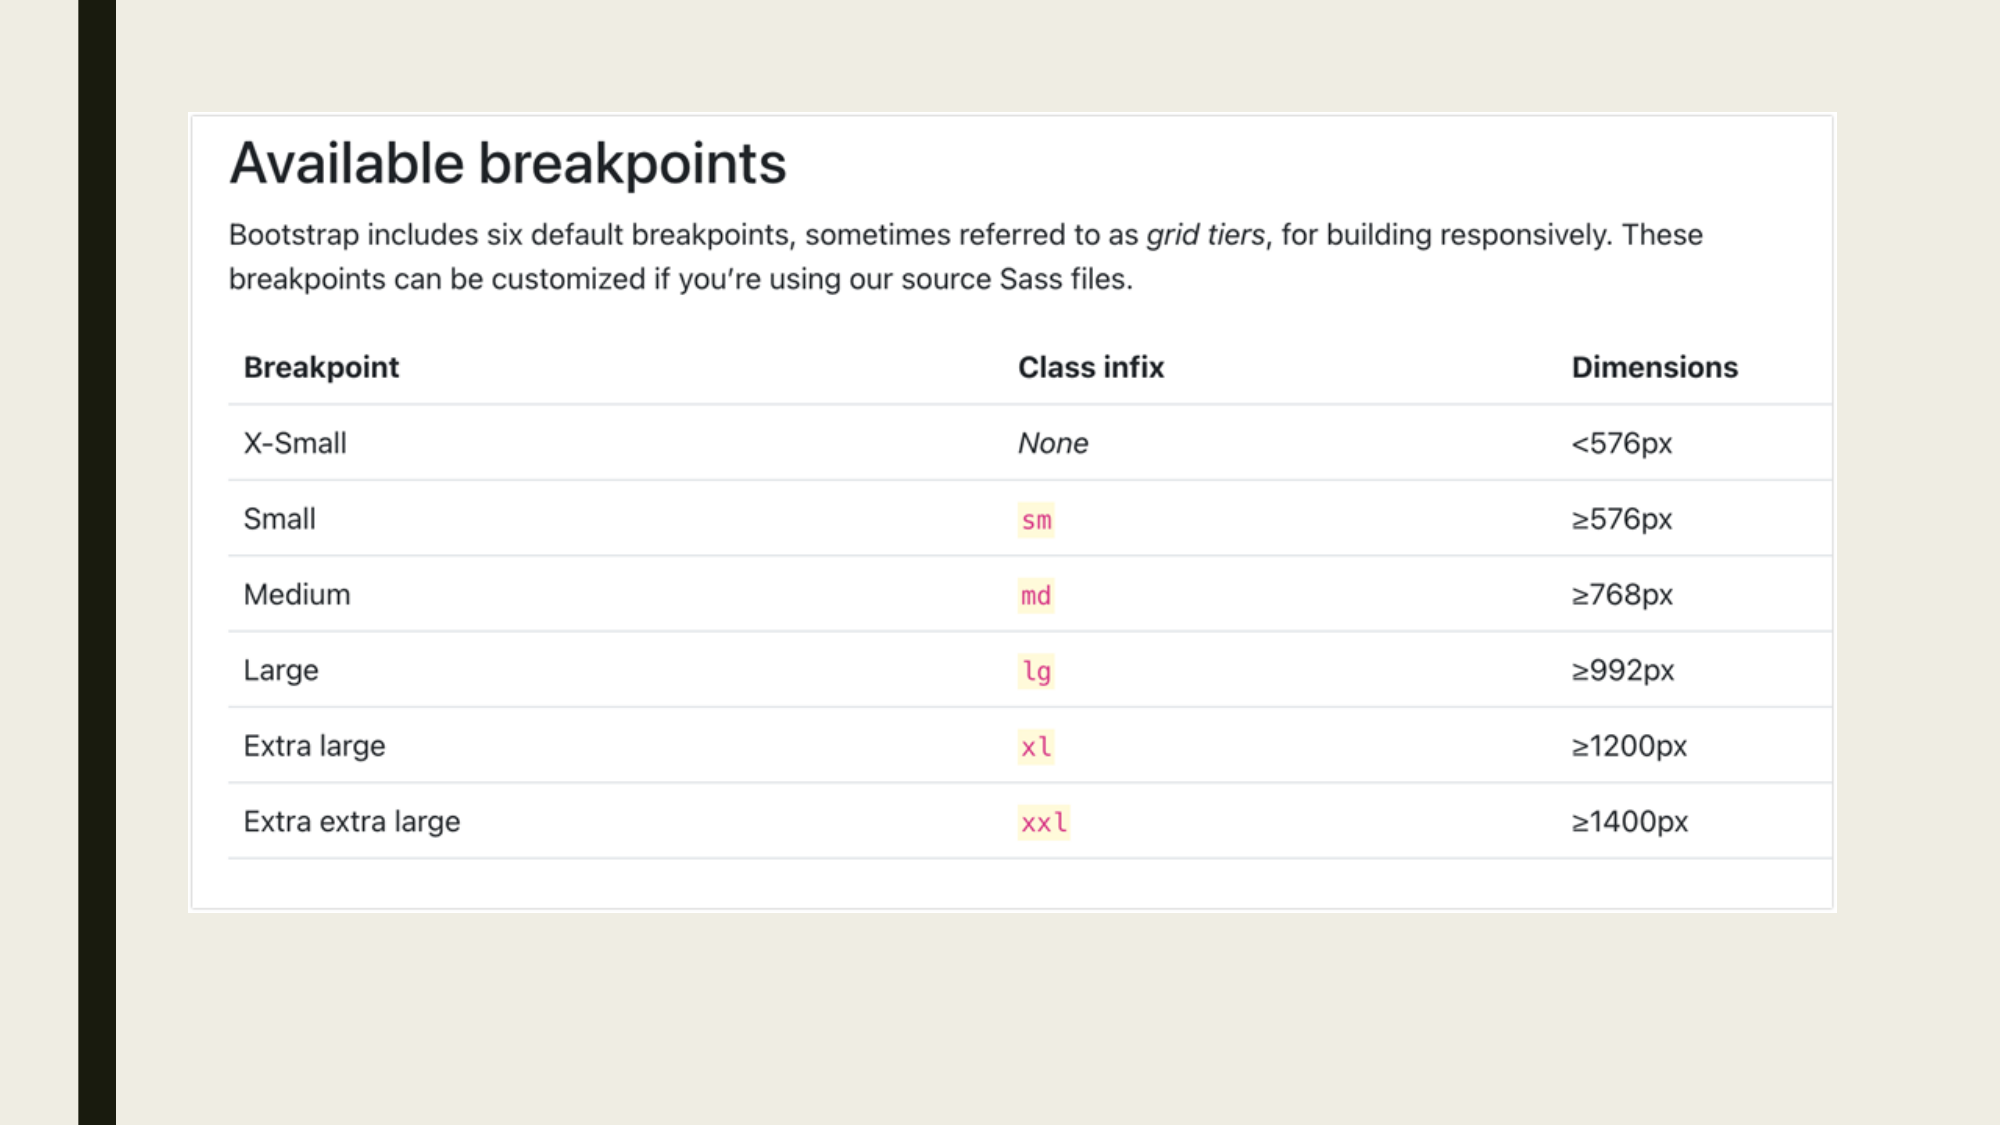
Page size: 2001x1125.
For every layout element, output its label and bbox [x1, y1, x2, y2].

picture [187, 112, 1837, 913]
